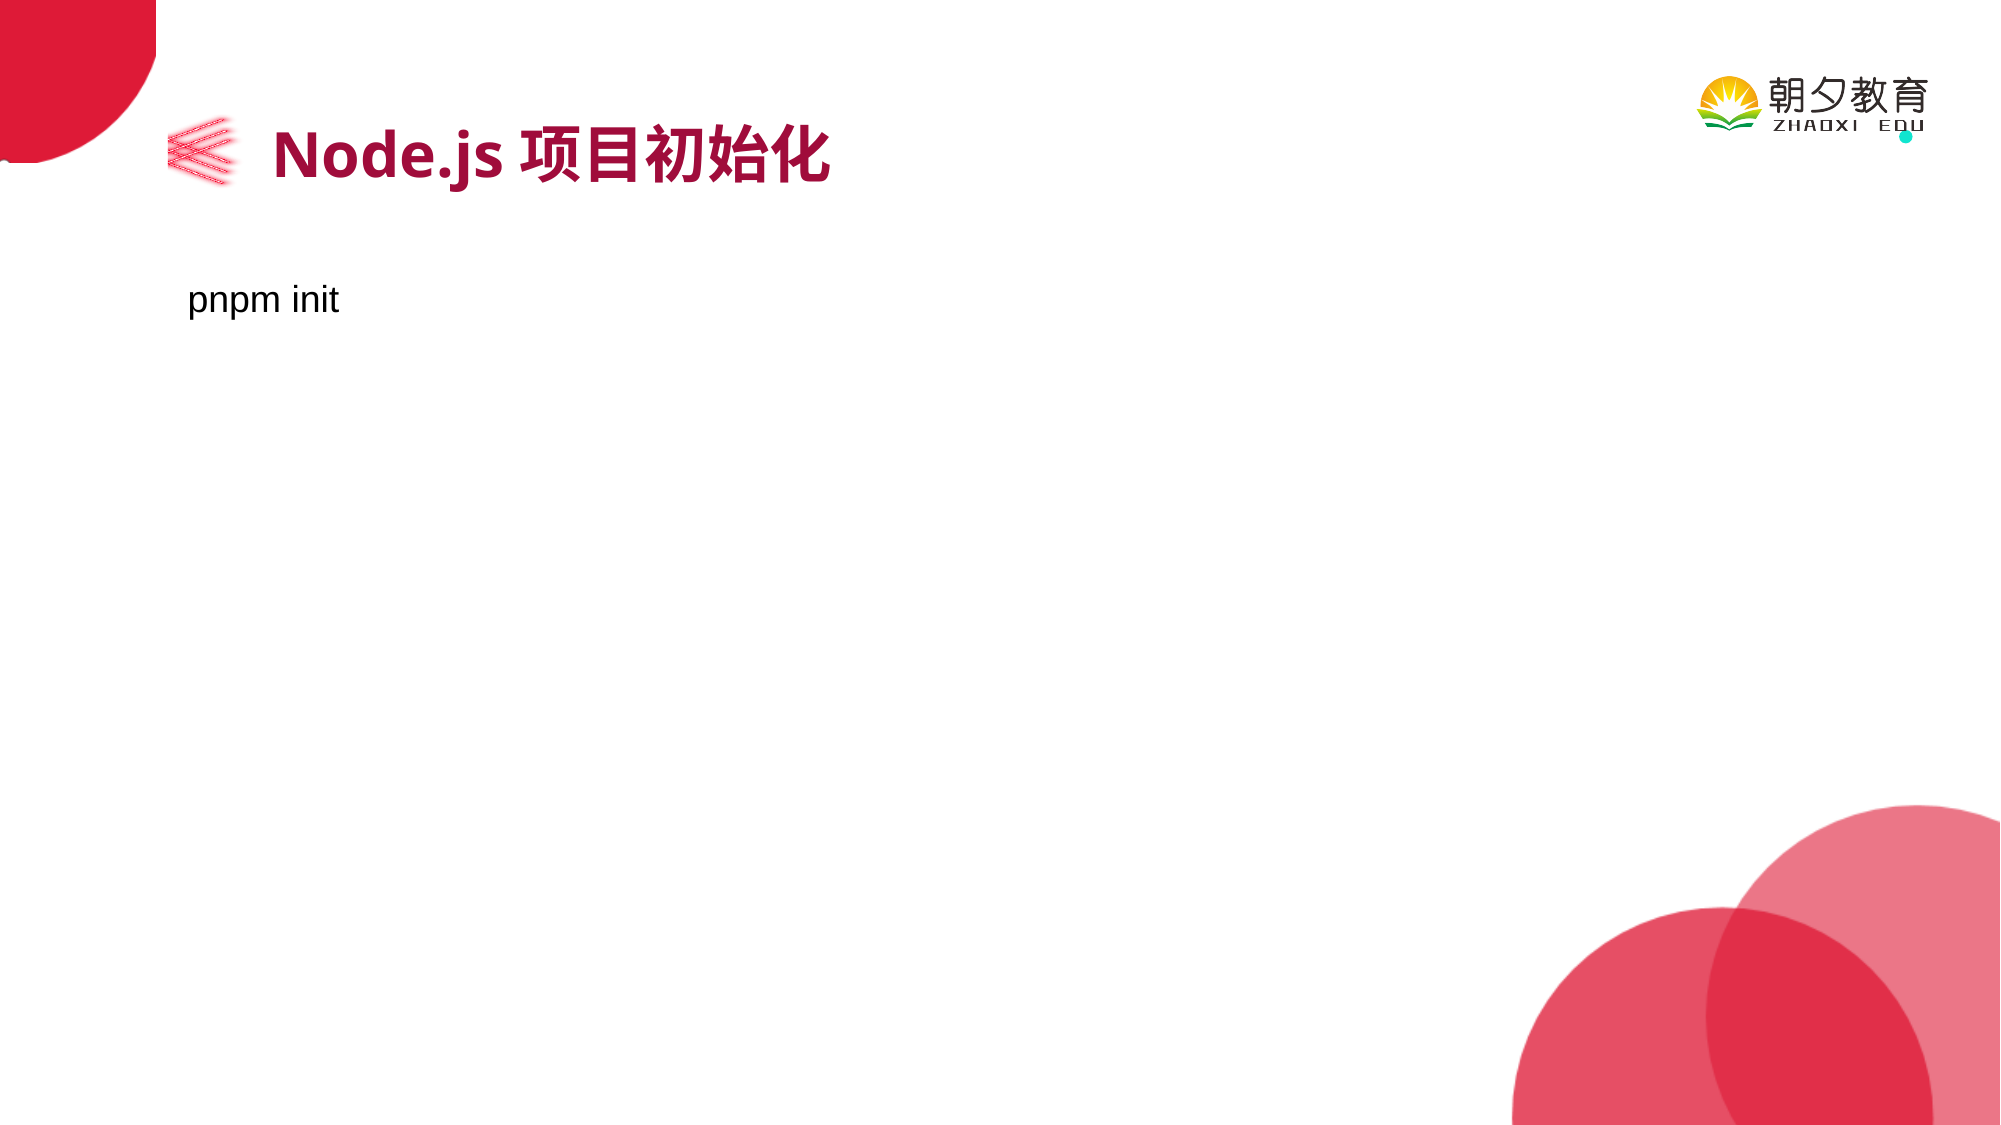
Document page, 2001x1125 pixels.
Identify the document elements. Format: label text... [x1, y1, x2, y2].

picture [0, 0, 156, 163]
picture [1696, 76, 1928, 131]
text_box pnpm init [172, 245, 1671, 328]
picture [167, 112, 246, 190]
picture [1417, 638, 2000, 1125]
text_box Node.js项目初始化 [256, 107, 1671, 198]
